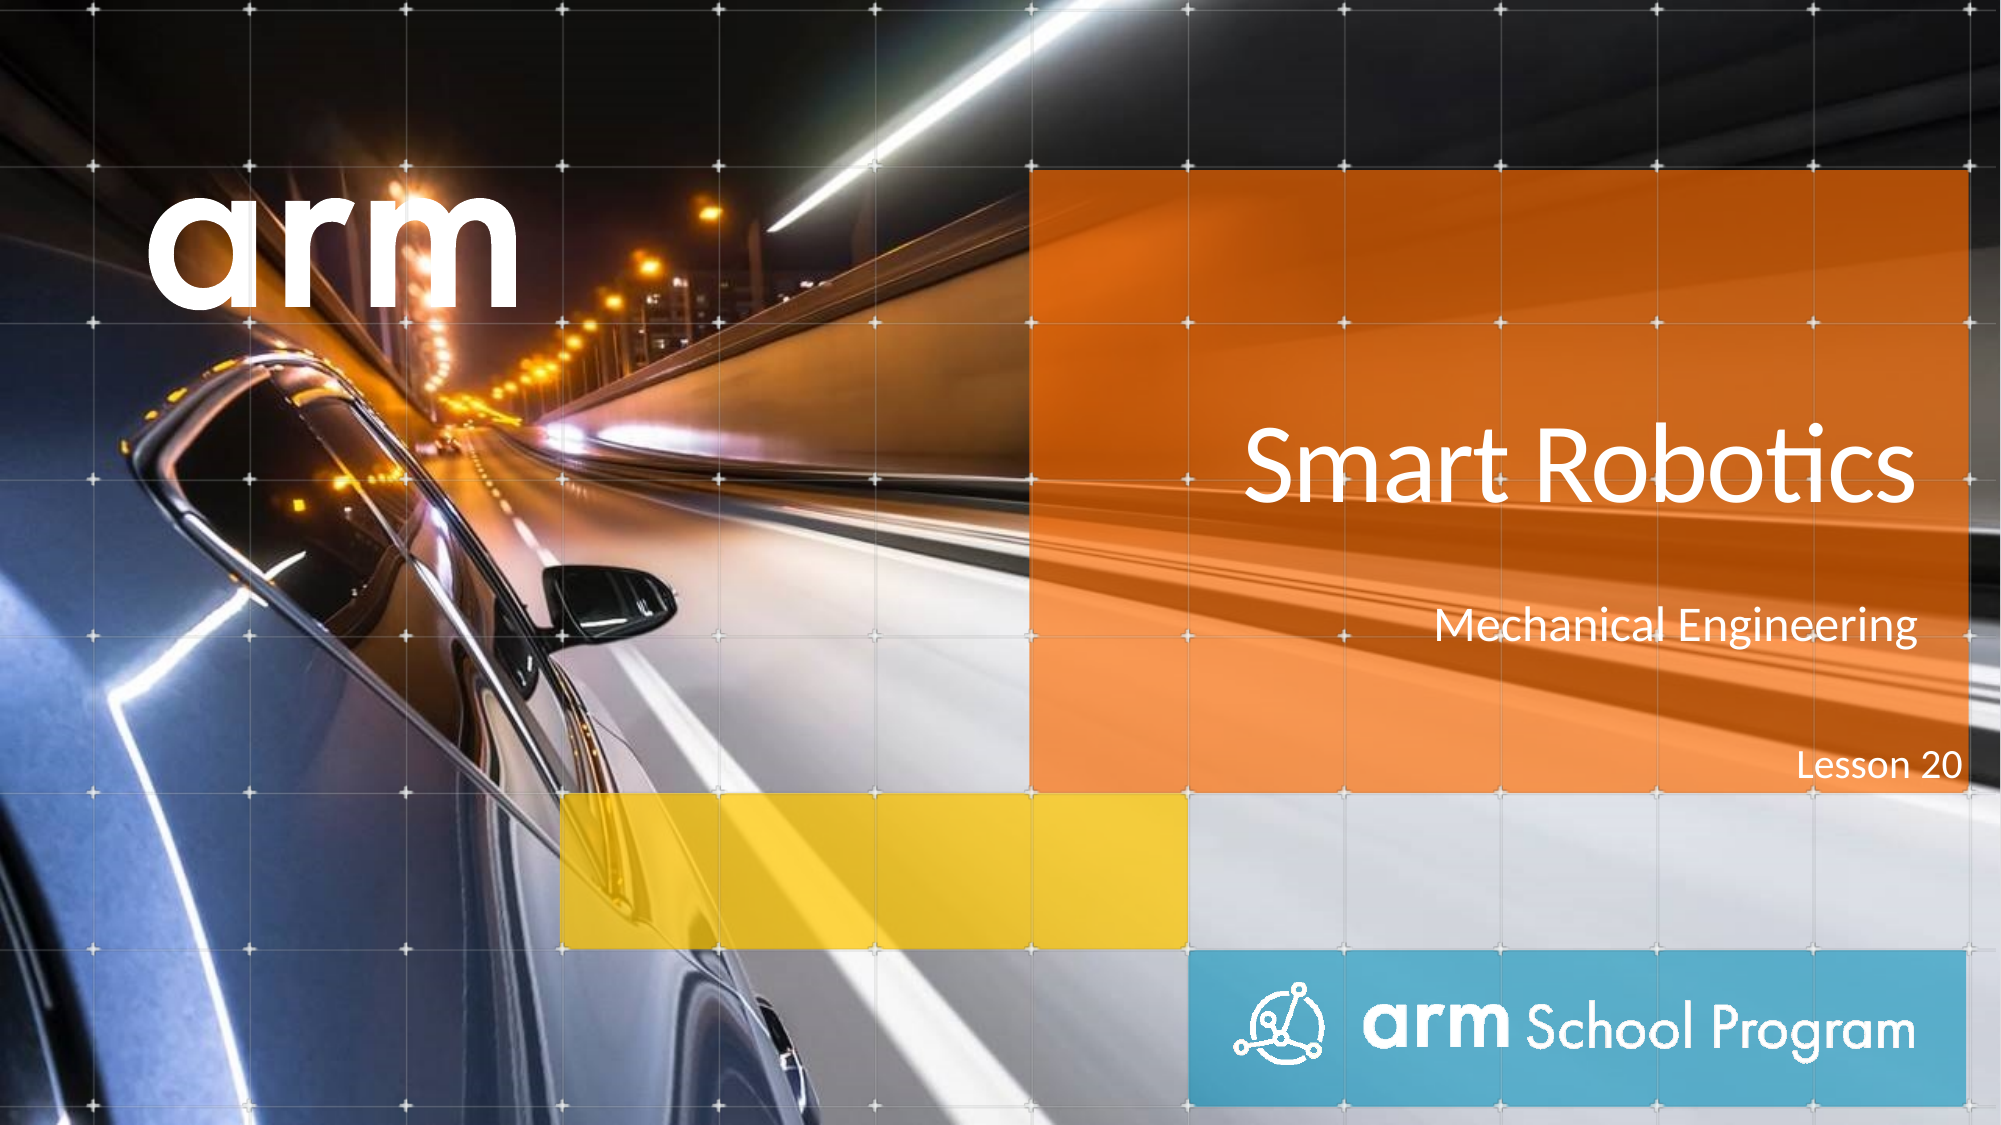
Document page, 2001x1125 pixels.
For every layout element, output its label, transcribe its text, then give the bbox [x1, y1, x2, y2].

title Smart Robotics [1090, 339, 1919, 595]
subtitle Mechanical Engineering [1091, 589, 1919, 711]
list Lesson 20 [1262, 737, 1963, 785]
picture [0, 0, 2001, 1125]
